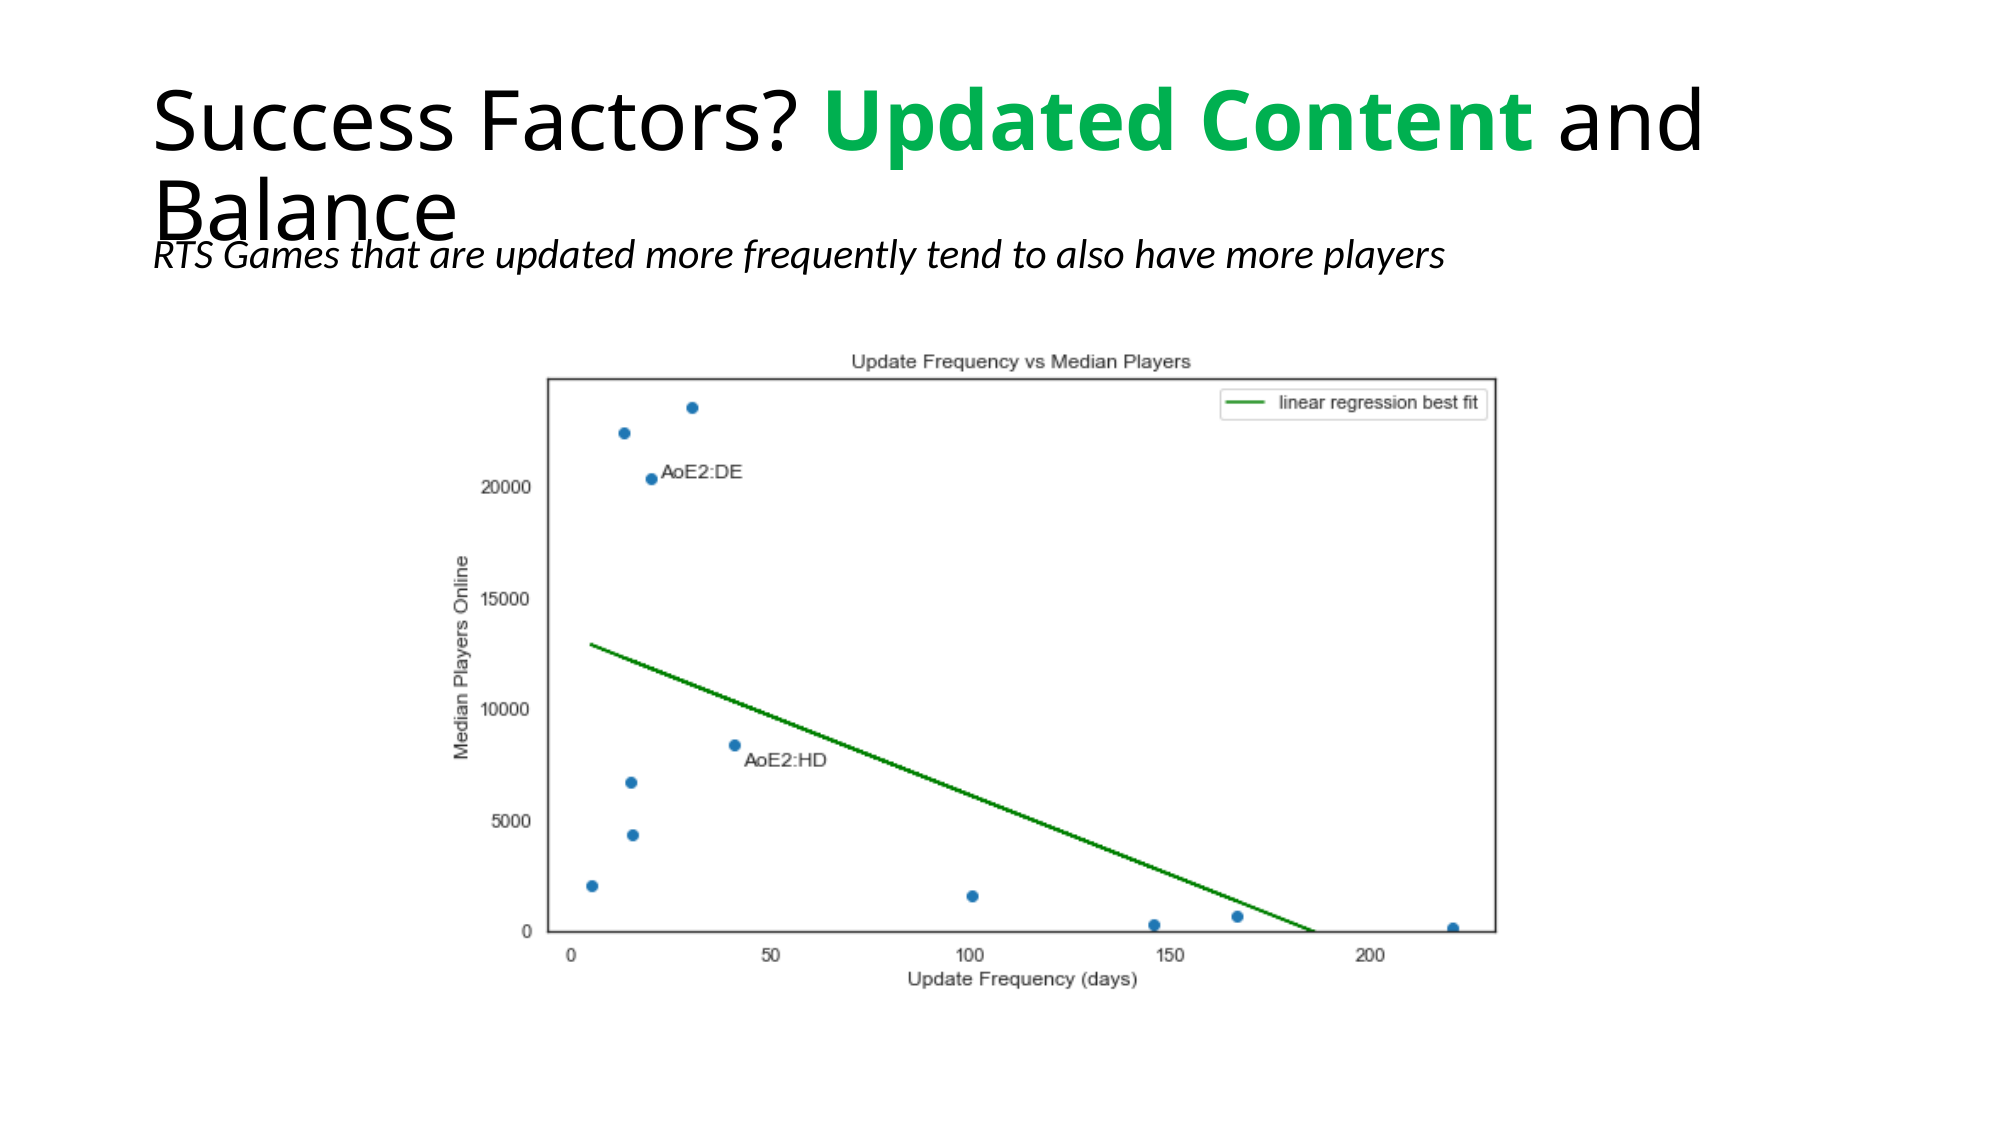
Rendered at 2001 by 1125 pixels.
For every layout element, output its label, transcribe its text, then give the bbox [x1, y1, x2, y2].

picture [444, 343, 1507, 1001]
list RTS Games that are updated more frequently tend to also have more players [137, 225, 1688, 331]
title Success Factors? Updated Content and Balance [137, 59, 1863, 278]
